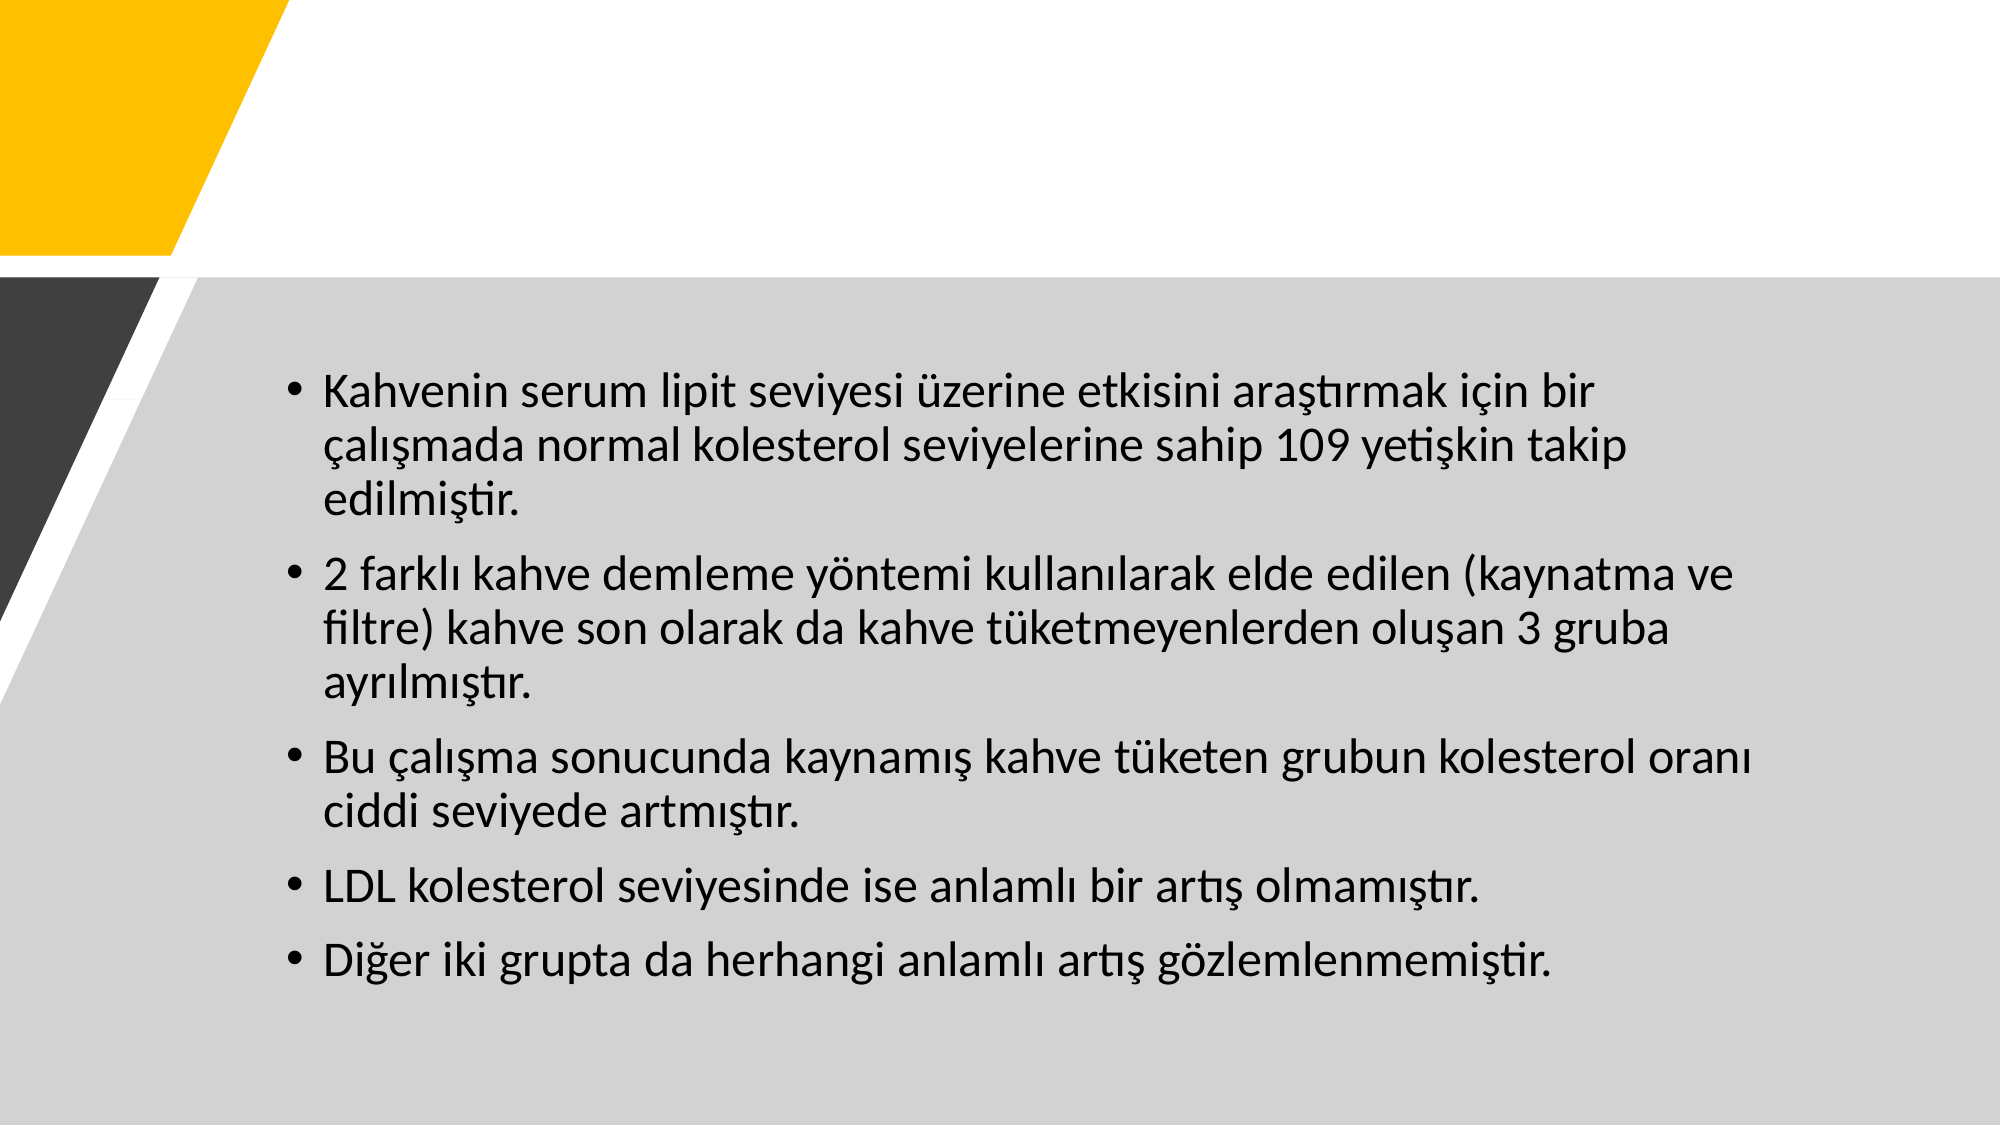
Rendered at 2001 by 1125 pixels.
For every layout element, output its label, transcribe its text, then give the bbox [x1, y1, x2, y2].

text_box [0, 276, 2000, 1125]
list Kahvenin serum lipit seviyesi üzerine etkisini araştırmak için bir çalışmada normal kolesterol seviyelerine sahip 109 yetişkin takip edilmiştir. 2 farklı kahve demleme yöntemi kullanılarak elde edilen (kaynatma ve filtre) kahve son olarak da kahve tüketmeyenlerden oluşan 3 gruba ayrılmıştır. Bu çalışma sonucunda kaynamış kahve tüketen grubun kolesterol oranı ciddi seviyede artmıştır. LDL kolesterol seviyesinde ise anlamlı bir artış olmamıştır. Diğer iki grupta da herhangi anlamlı artış gözlemlenmemiştir. [271, 356, 1808, 1020]
text_box [0, 0, 291, 257]
text_box [0, 276, 162, 622]
